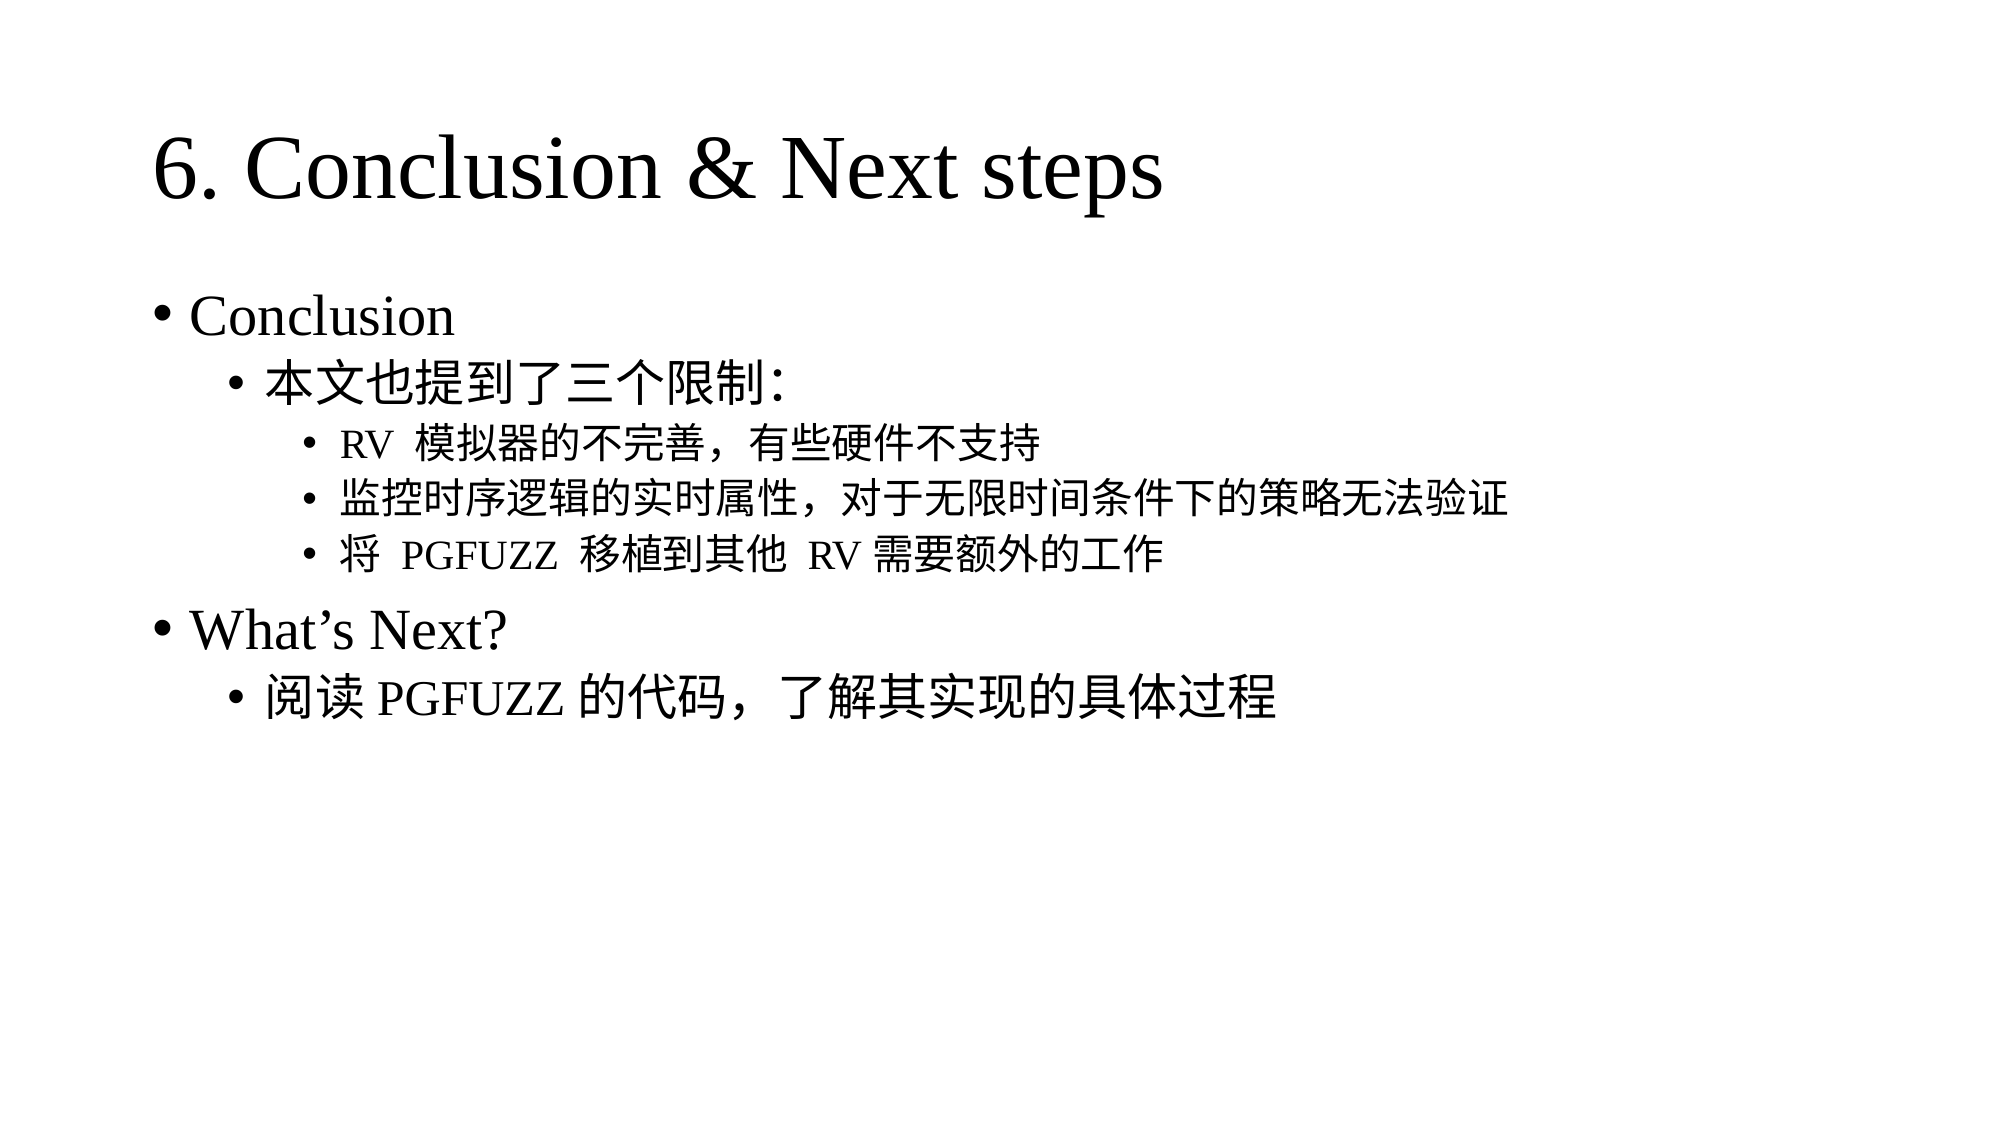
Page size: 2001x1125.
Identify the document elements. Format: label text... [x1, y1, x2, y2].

title 6. Conclusion & Next steps [137, 59, 1863, 277]
list Conclusion 本文也提到了三个限制： RV 模拟器的不完善，有些硬件不支持 监控时序逻辑的实时属性，对于无限时间条件下的策略无法验证 将 PGFUZZ 移植到其他 RV需要额外的工作 What’s Next? 阅读PGFUZZ的代码，了解其实现的具体过程 [137, 277, 1863, 1121]
